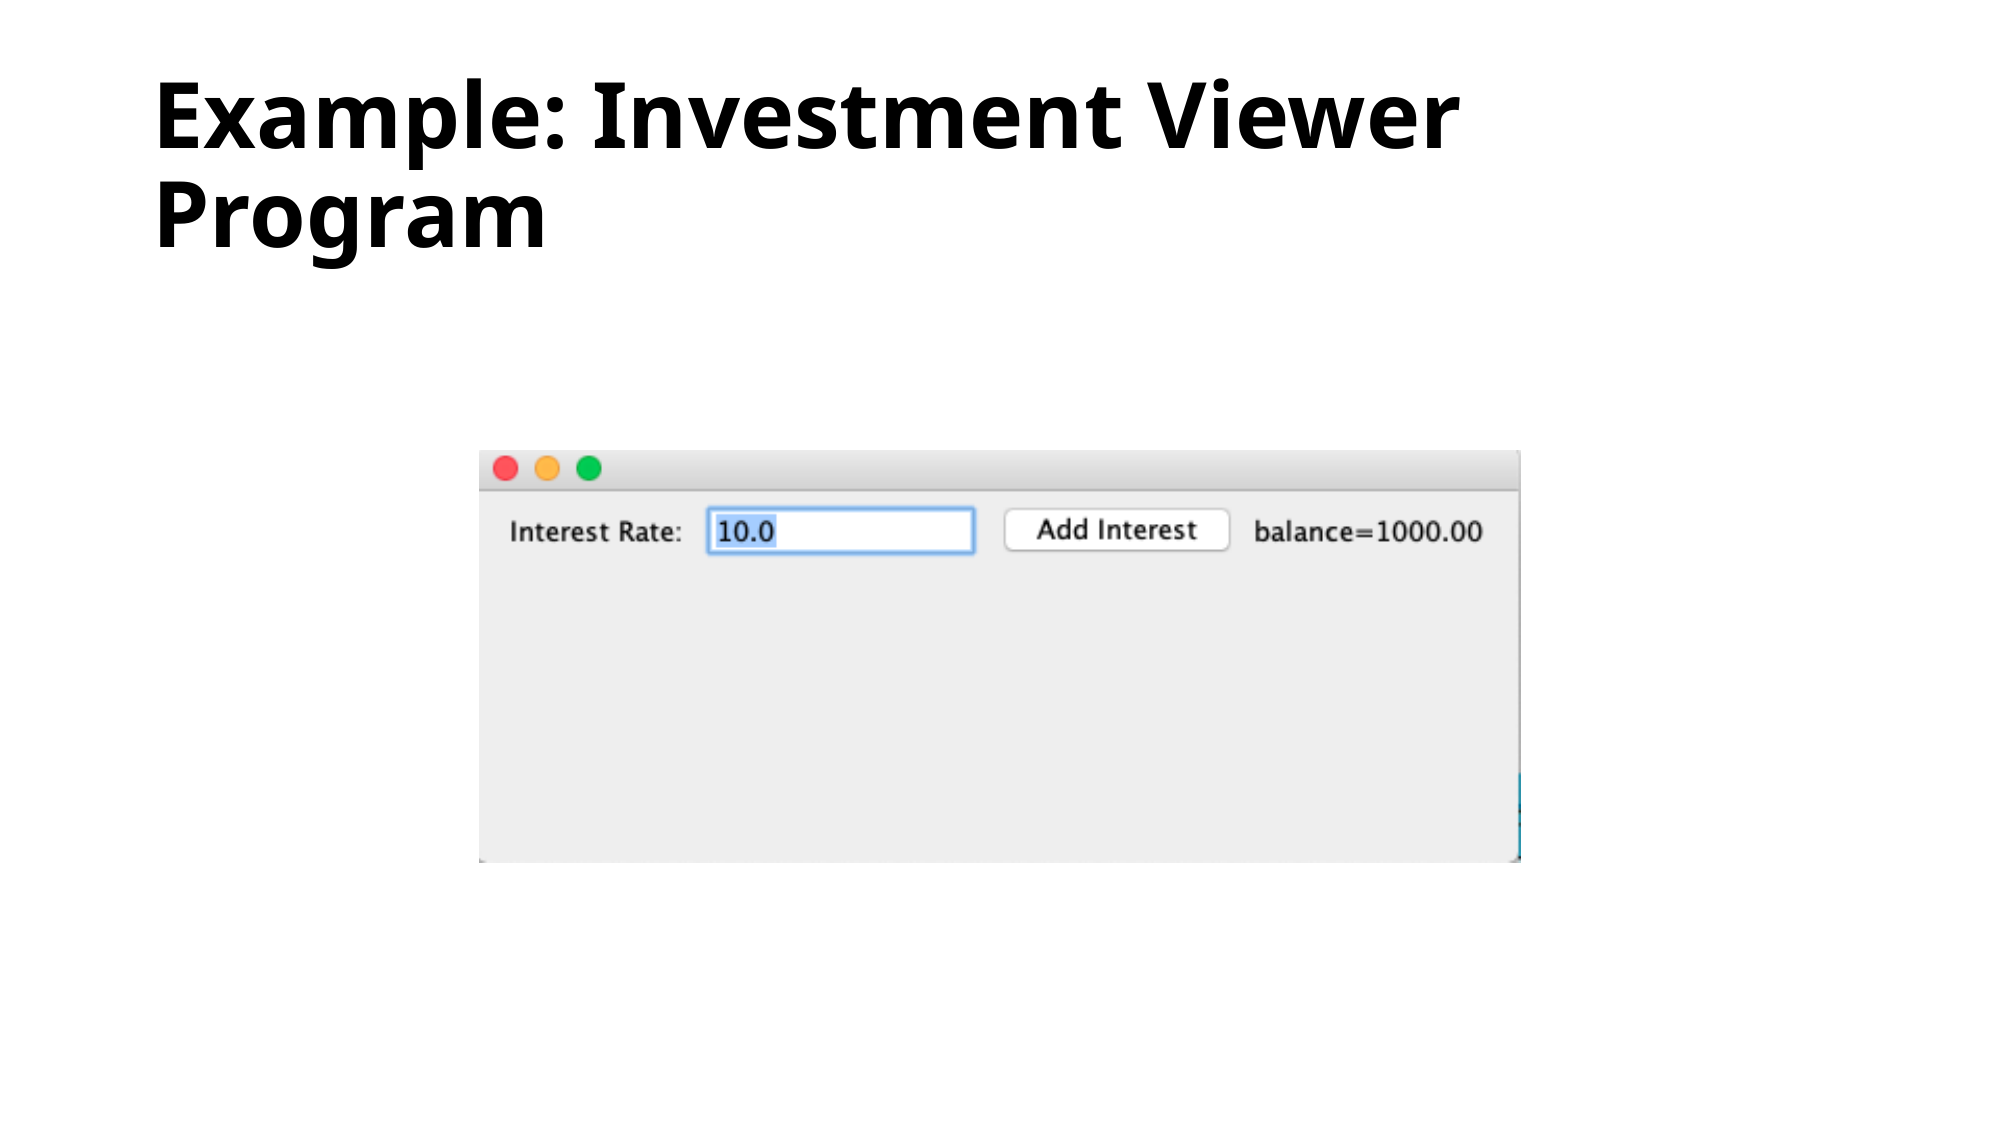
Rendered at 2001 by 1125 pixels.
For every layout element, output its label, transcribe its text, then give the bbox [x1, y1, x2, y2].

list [479, 450, 1521, 863]
title Example: Investment Viewer Program [137, 59, 1863, 278]
